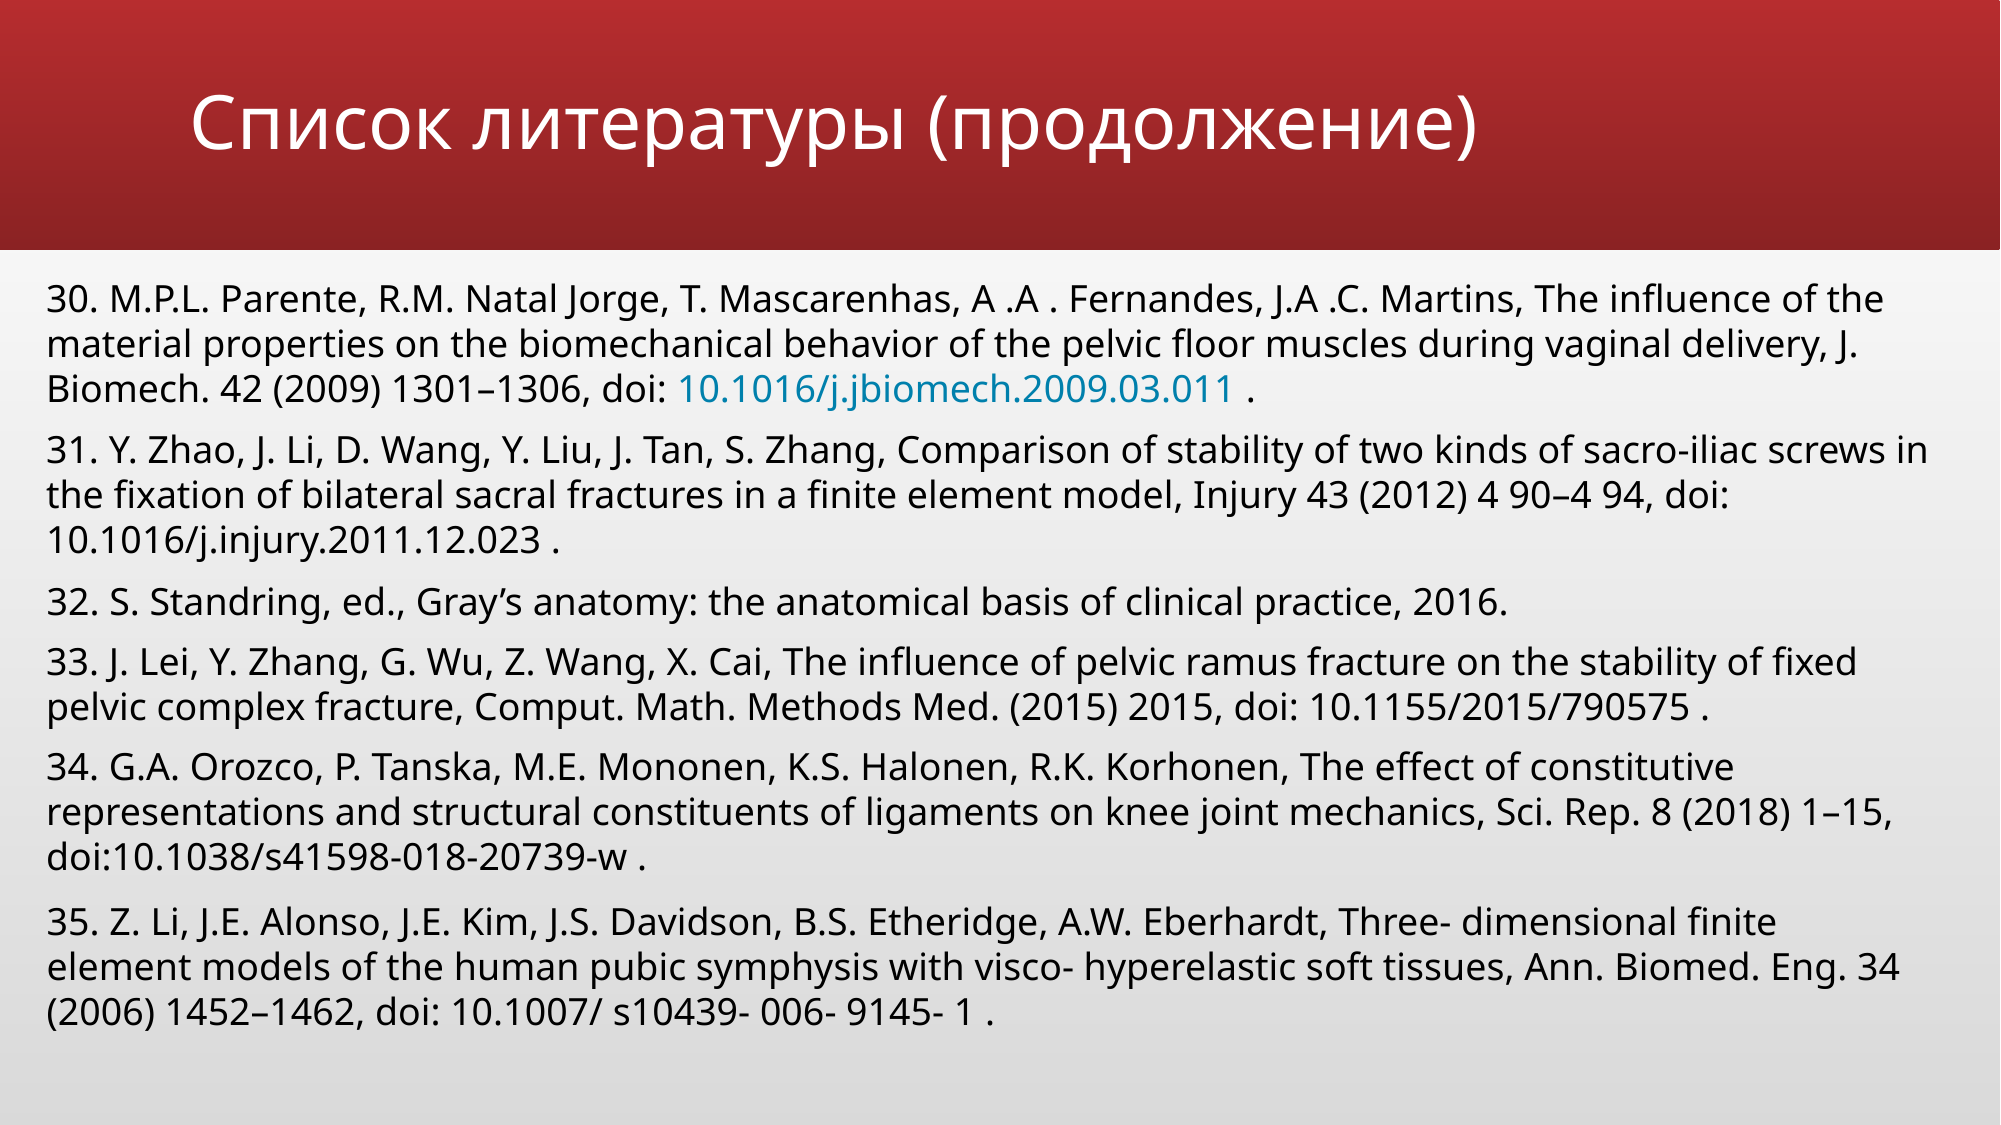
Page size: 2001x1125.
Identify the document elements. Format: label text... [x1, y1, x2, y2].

text_box 31. Y. Zhao, J. Li, D. Wang, Y. Liu, J. Tan, S. Zhang, Comparison of stability of two kinds of sacro-iliac screws in the fixation of bilateral sacral fractures in a finite element model, Injury 43 (2012) 4 90–4 94, doi: 10.1016/j.injury.2011.12.023 . [31, 418, 1969, 569]
text_box 35. Z. Li, J.E. Alonso, J.E. Kim, J.S. Davidson, B.S. Etheridge, A.W. Eberhardt, Three- dimensional finite element models of the human pubic symphysis with visco- hyperelastic soft tissues, Ann. Biomed. Eng. 34 (2006) 1452–1462, doi: 10.1007/ s10439- 006- 9145- 1 . [31, 890, 1934, 1040]
text_box 30. M.P.L. Parente, R.M. Natal Jorge, T. Mascarenhas, A .A . Fernandes, J.A .C. Martins, The influence of the material properties on the biomechanical behavior of the pelvic floor muscles during vaginal delivery, J. Biomech. 42 (2009) 1301–1306, doi: 10.1016/j.jbiomech.2009.03.011 . [31, 267, 1969, 417]
title Список литературы (продолжение) [174, 16, 1825, 234]
text_box 33. J. Lei, Y. Zhang, G. Wu, Z. Wang, X. Cai, The influence of pelvic ramus fracture on the stability of fixed pelvic complex fracture, Comput. Math. Methods Med. (2015) 2015, doi: 10.1155/2015/790575 . [31, 630, 1969, 735]
text_box 32. S. Standring, ed., Gray’s anatomy: the anatomical basis of clinical practice, 2016. [31, 570, 1898, 630]
text_box 34. G.A. Orozco, P. Tanska, M.E. Mononen, K.S. Halonen, R.K. Korhonen, The effect of constitutive representations and structural constituents of ligaments on knee joint mechanics, Sci. Rep. 8 (2018) 1–15, doi:10.1038/s41598-018-20739-w . [31, 735, 1969, 886]
